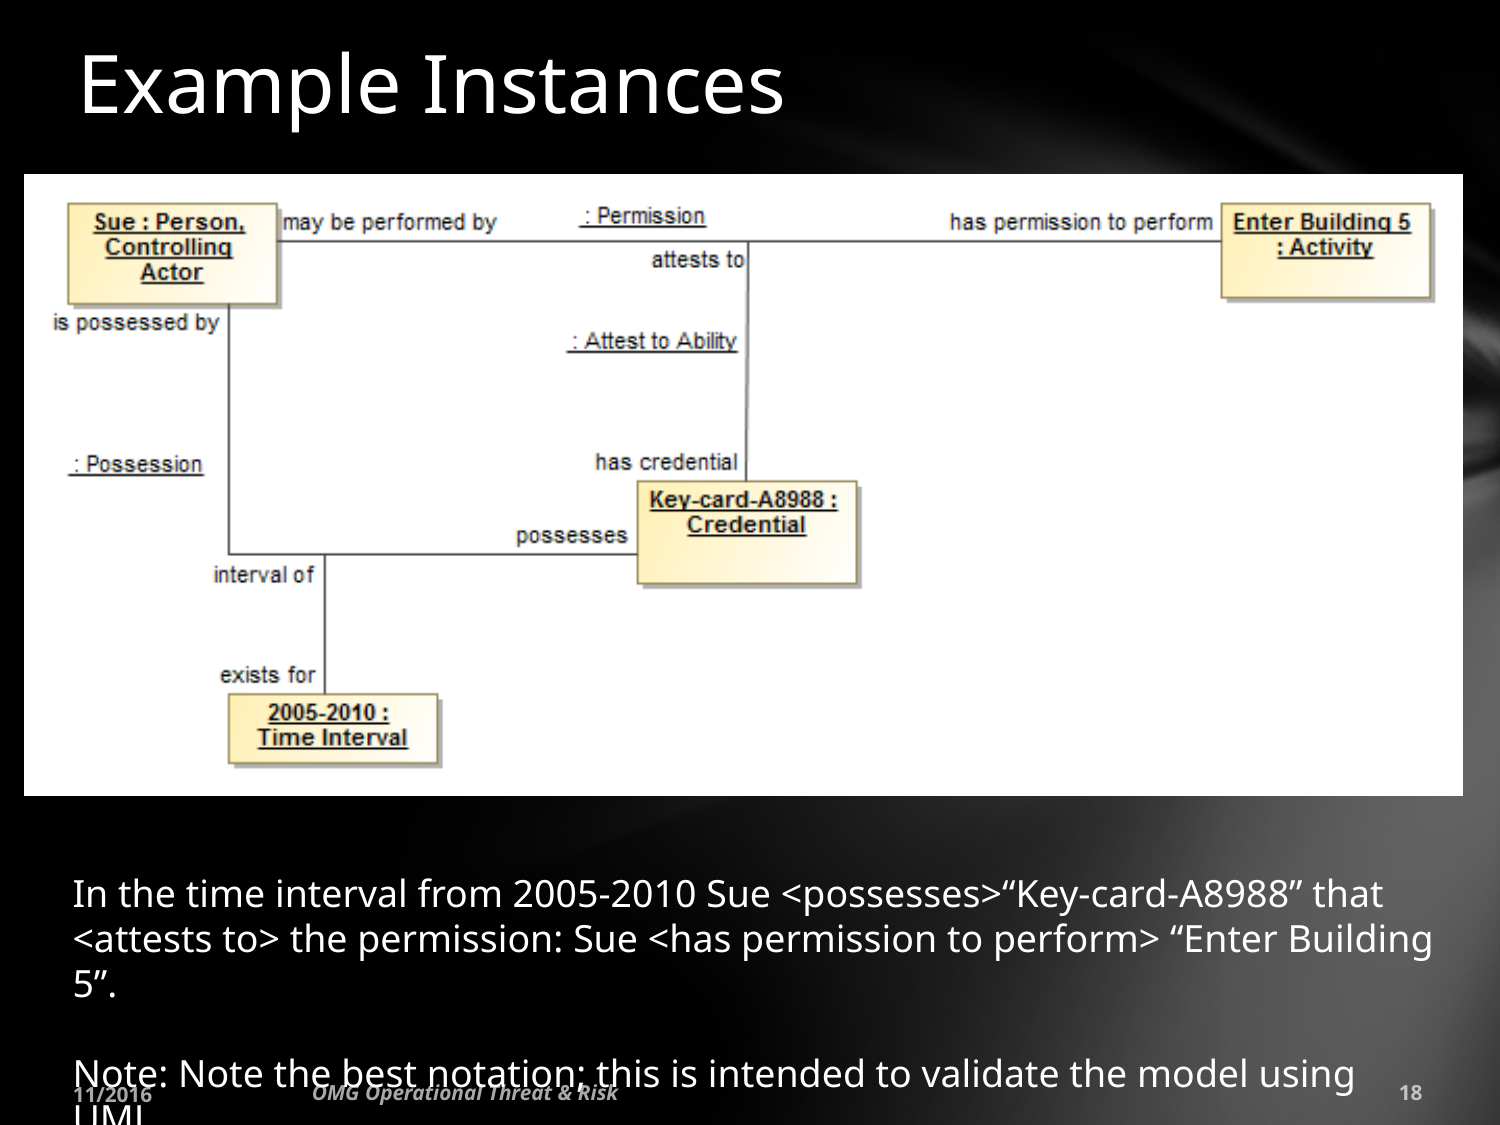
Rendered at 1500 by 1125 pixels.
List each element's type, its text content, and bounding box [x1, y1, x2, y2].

title Example Instances [62, 24, 1323, 138]
picture [24, 174, 1463, 796]
text_box In the time interval from 2005-2010 Sue <possesses>“Key-card-A8988” that <attests to> the permission: Sue <has permission to perform> “Enter Building 5”. Note: Note the best notation; this is intended to validate the model using UML. [57, 862, 1463, 1125]
